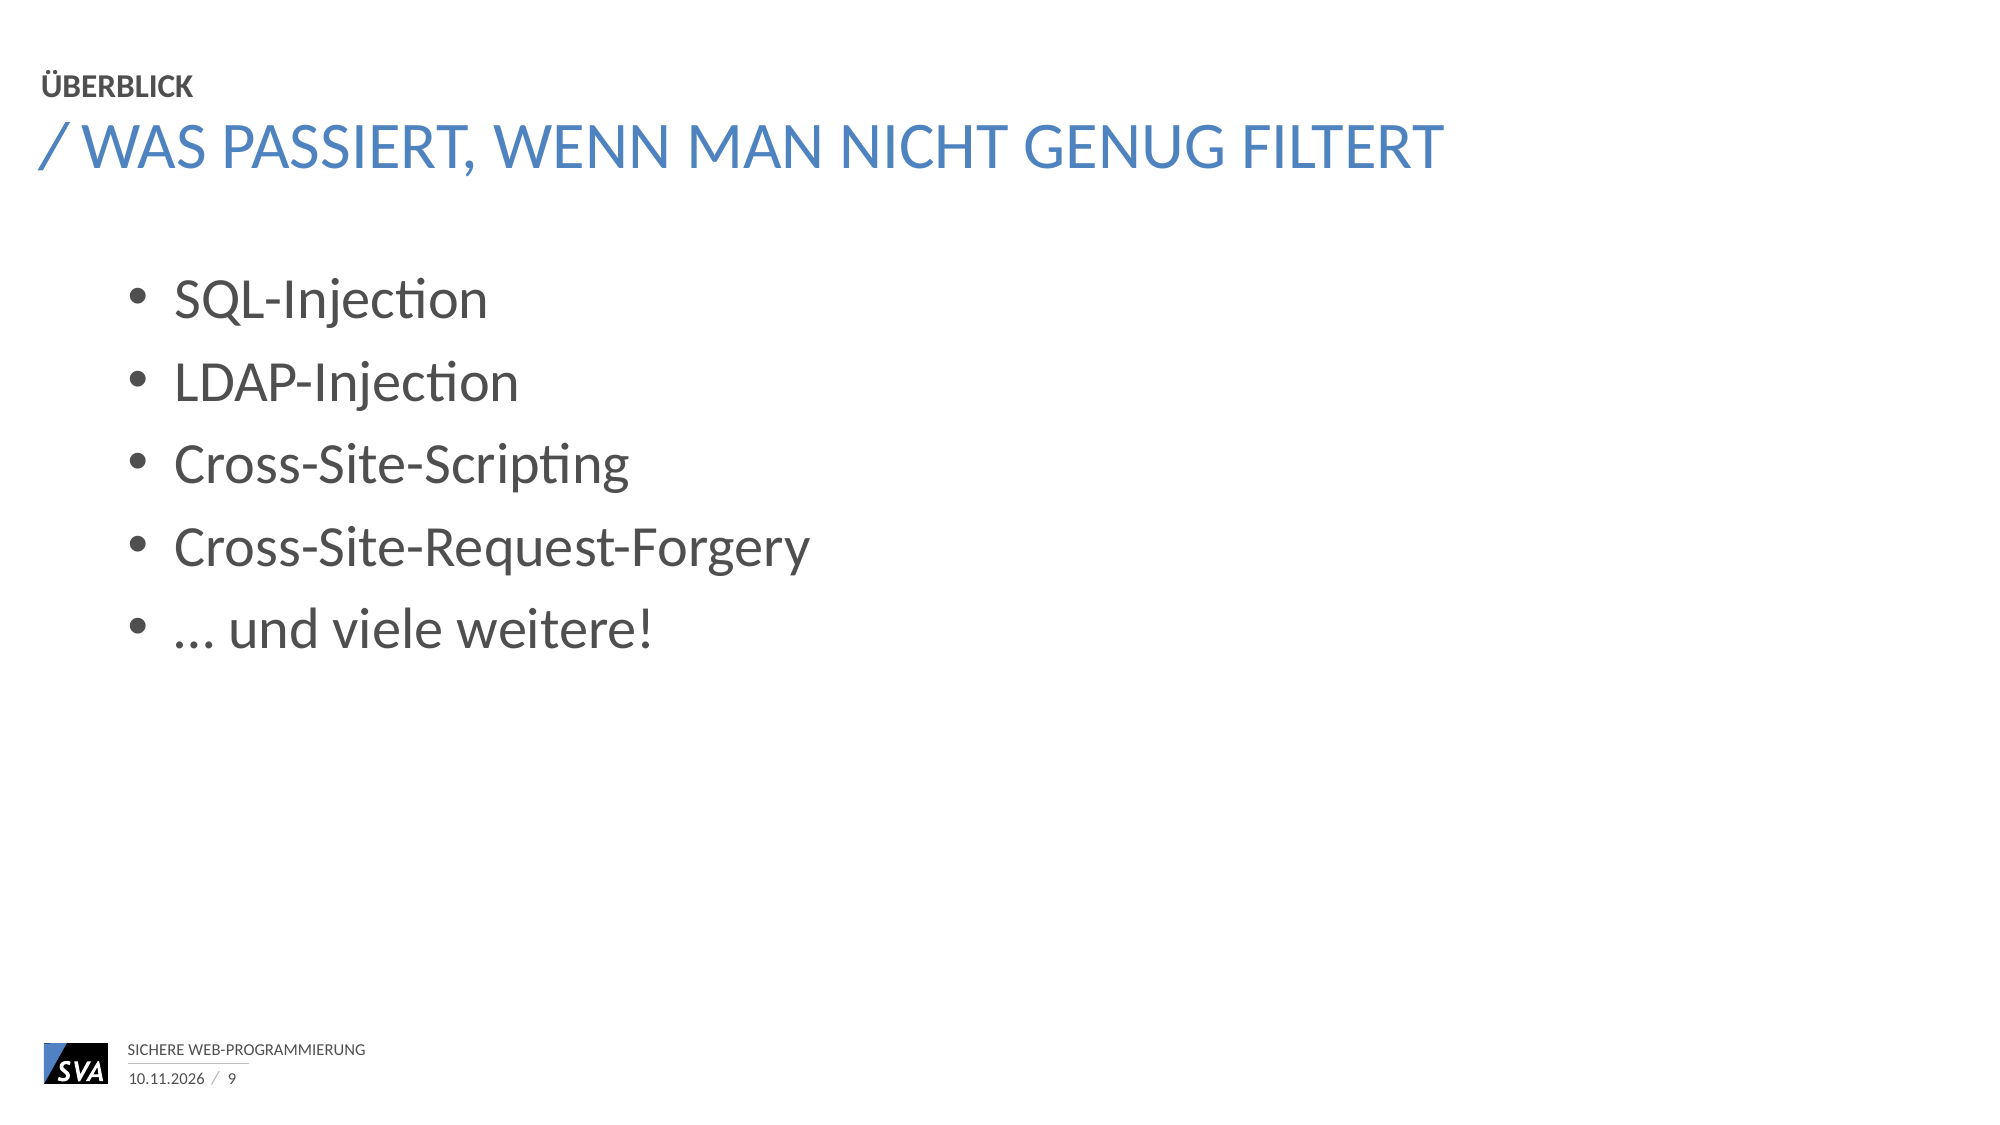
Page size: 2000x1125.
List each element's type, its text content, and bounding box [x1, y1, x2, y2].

list SQL-Injection LDAP-Injection Cross-Site-Scripting Cross-Site-Request-Forgery … und viele weitere! [127, 260, 1830, 982]
slide_number 9 [227, 1068, 261, 1087]
subtitle Überblick [40, 63, 1652, 105]
title Was passiert, wenn man nicht genug filtert [37, 107, 1957, 250]
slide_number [128, 1068, 207, 1087]
footer Sichere Web-Programmierung [127, 1041, 1297, 1059]
